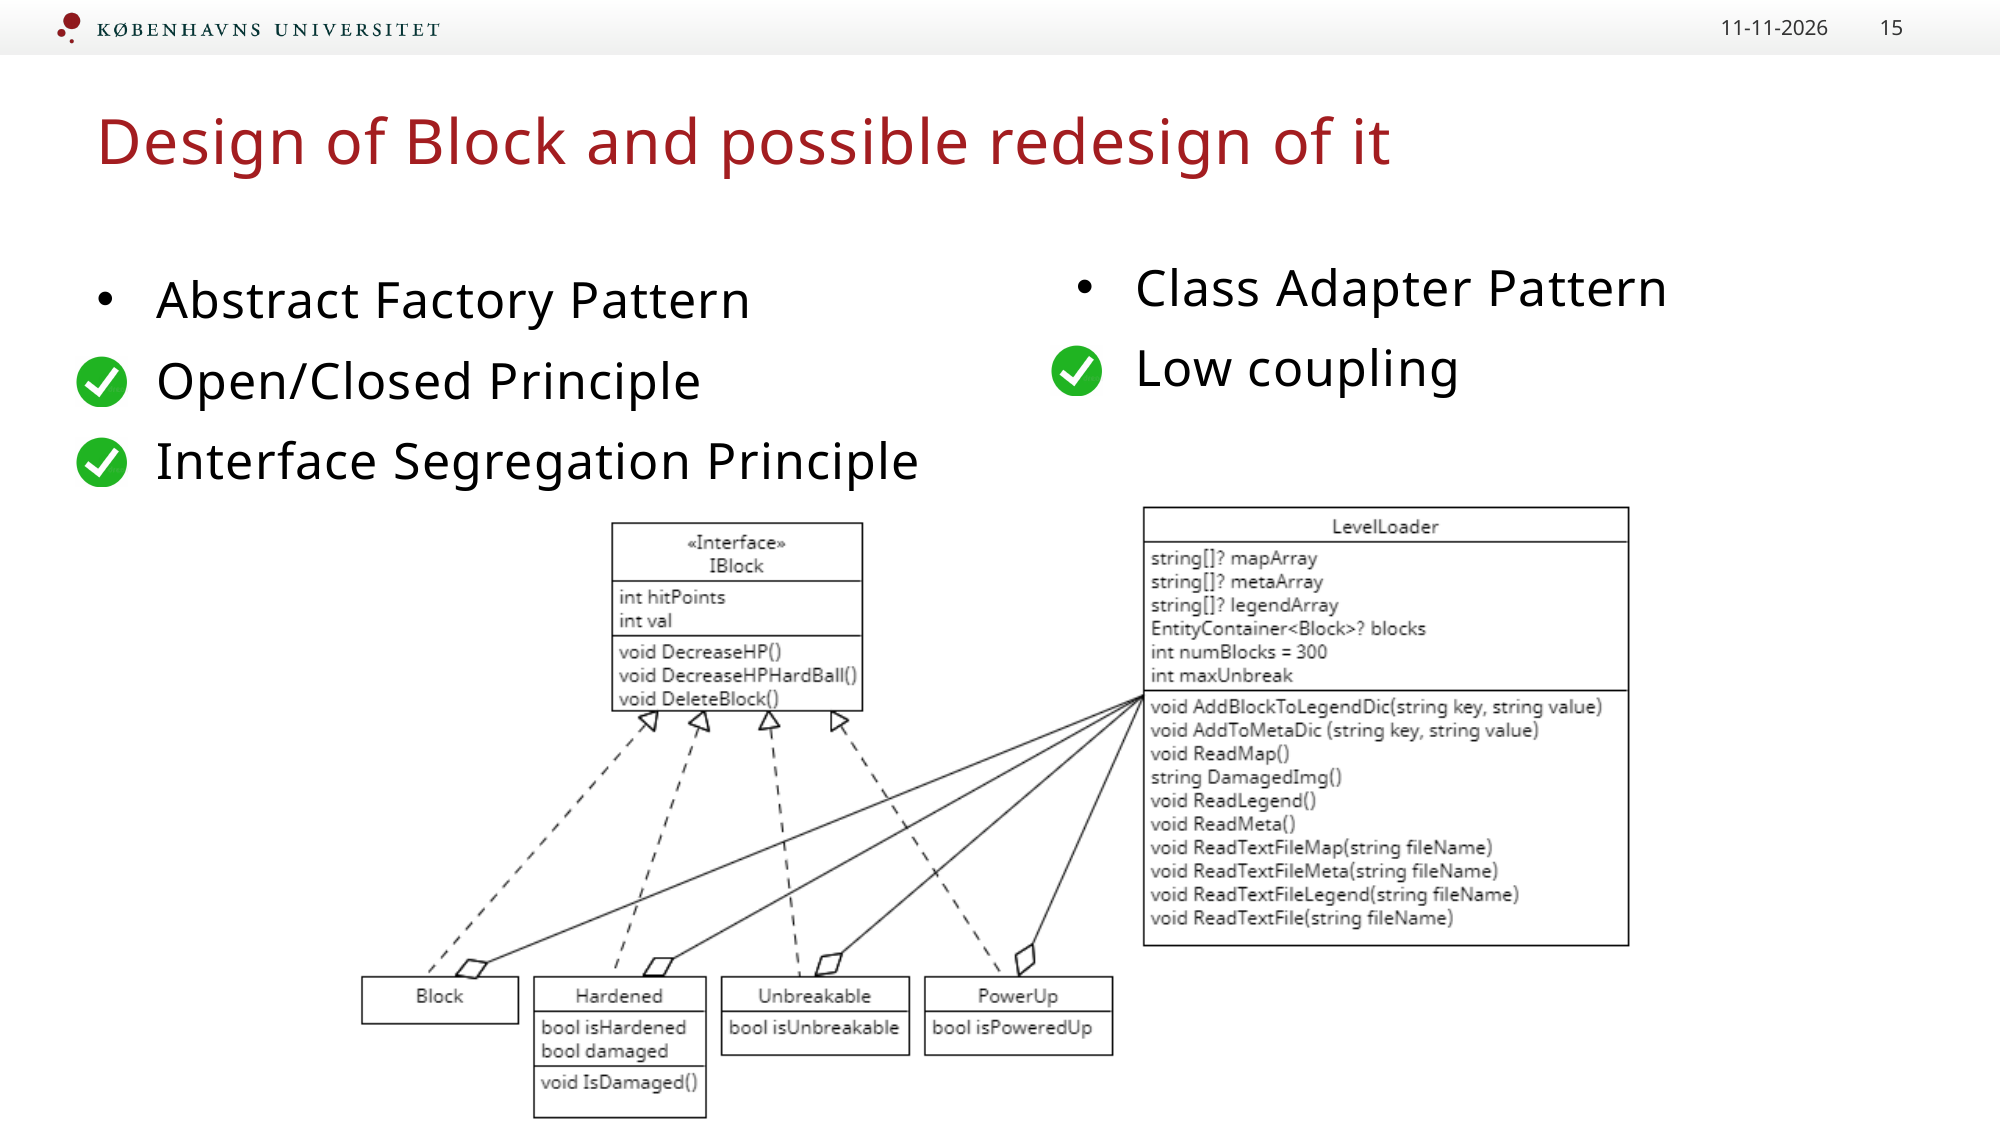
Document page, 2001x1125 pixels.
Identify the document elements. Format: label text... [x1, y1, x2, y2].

picture [91, 15, 476, 42]
title Design of Block and possible redesign of it [96, 101, 1904, 244]
picture [349, 496, 1650, 1125]
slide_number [1694, 14, 1829, 43]
picture [75, 356, 128, 407]
picture [1050, 345, 1103, 396]
slide_number 15 [1840, 14, 1904, 43]
picture [75, 437, 128, 488]
list Abstract Factory Pattern Open/Closed Principle Interface Segregation Principle [96, 268, 1177, 497]
text_box Class Adapter Pattern Low coupling [1076, 255, 2000, 485]
